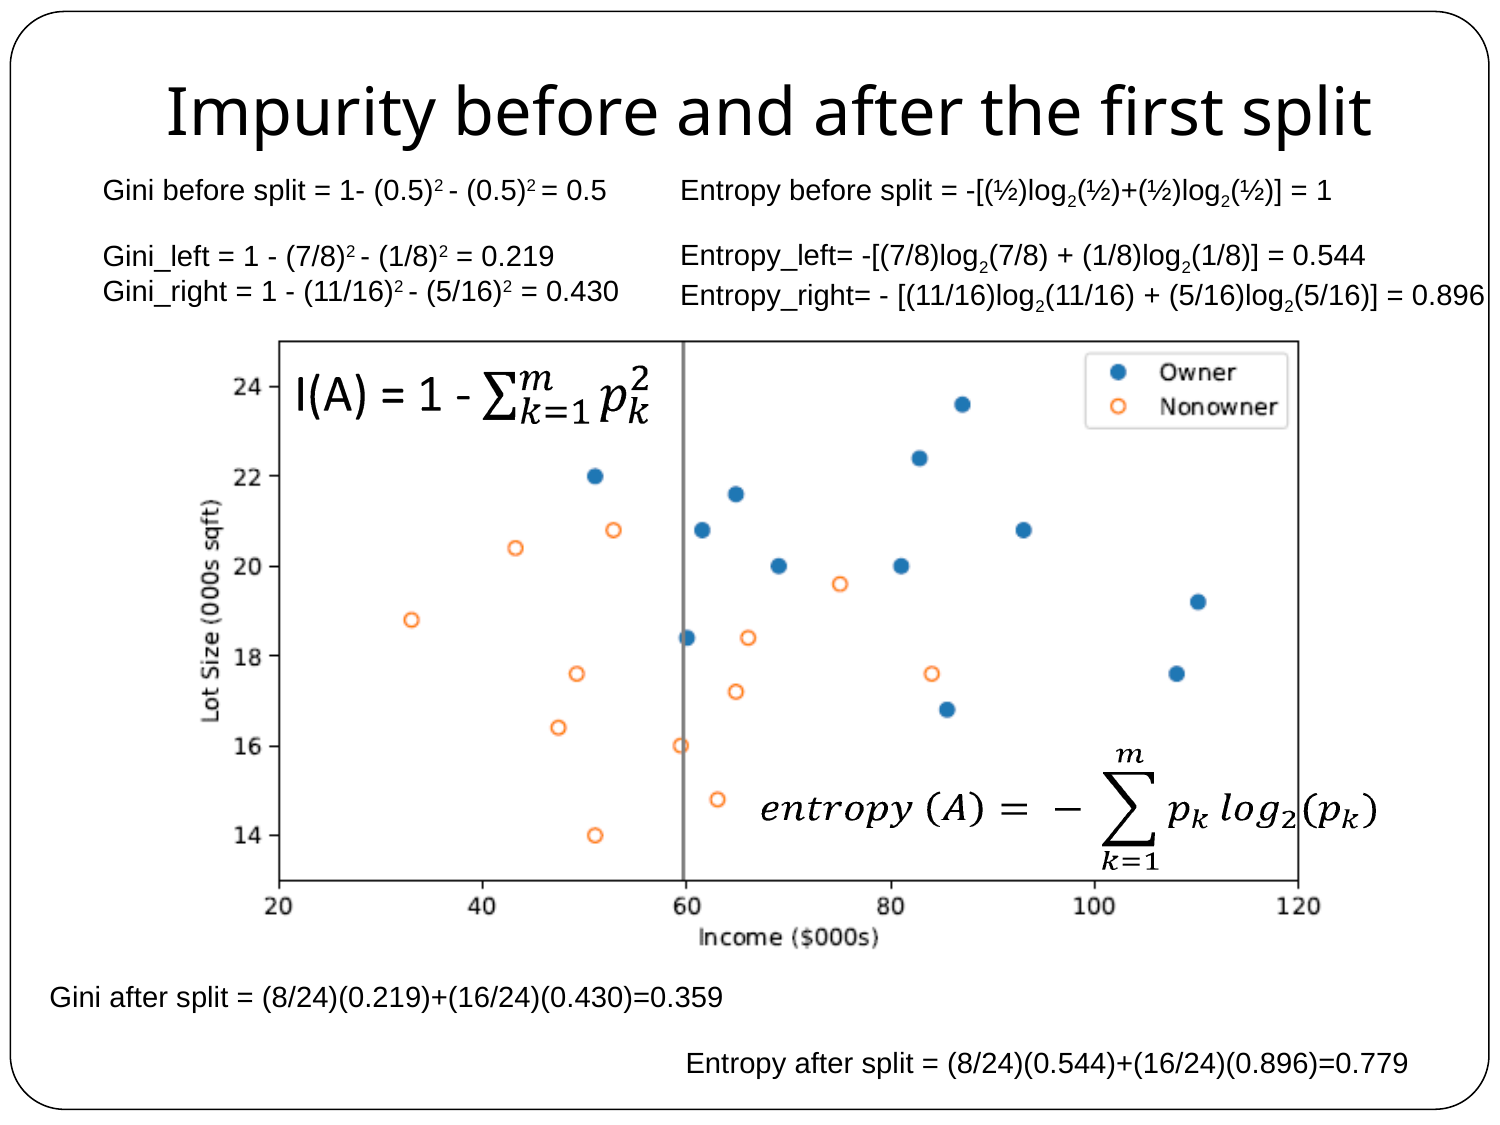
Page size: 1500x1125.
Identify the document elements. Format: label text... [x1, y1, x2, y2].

picture [177, 289, 1420, 971]
text_box Gini_left = 1 - (7/8)2 - (1/8)2 = 0.219 Gini_right = 1 - (11/16)2 - (5/16)2 = 0.430 [87, 229, 665, 315]
title Impurity before and after the first split [151, 8, 1427, 164]
text_box Entropy after split = (8/24)(0.544)+(16/24)(0.896)=0.779 [670, 1036, 1434, 1087]
text_box Gini after split = (8/24)(0.219)+(16/24)(0.430)=0.359 [34, 971, 761, 1022]
text_box Entropy_left= -[(7/8)log2(7/8) + (1/8)log2(1/8)] = 0.544 Entropy_right= - [(11/16)log2(11/16) + (5/16)log2(5/16)] = 0.896 [665, 229, 1500, 324]
text_box Entropy before split = -[(½)log2(½)+(½)log2(½)] = 1 [665, 163, 1359, 219]
text_box Gini before split = 1- (0.5)2 - (0.5)2 = 0.5 [87, 163, 651, 214]
